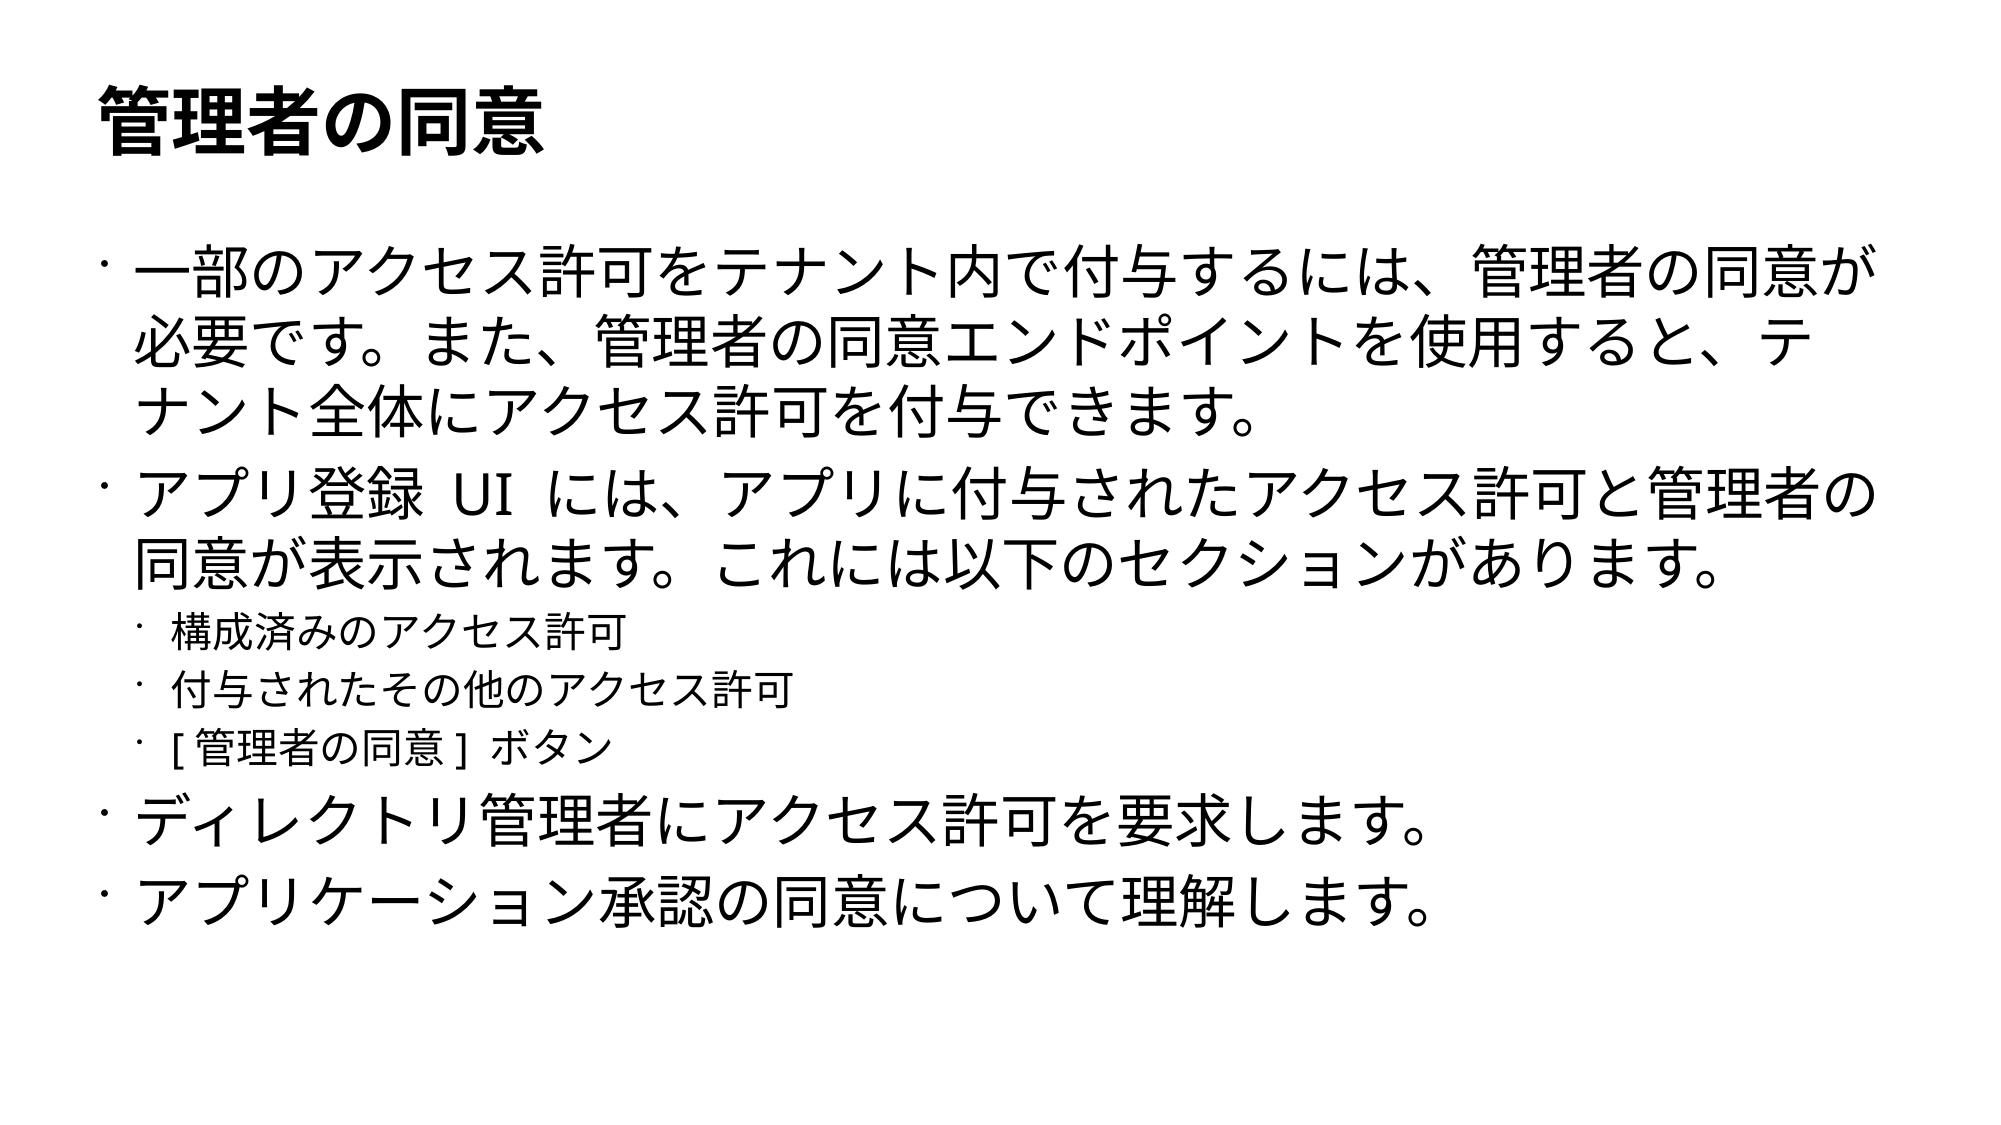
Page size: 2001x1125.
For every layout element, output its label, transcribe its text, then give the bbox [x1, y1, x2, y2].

title 管理者の同意 [96, 75, 1904, 166]
list 一部のアクセス許可をテナント内で付与するには、管理者の同意が必要です。また、管理者の同意エンドポイントを使用すると、テ ナント全体にアクセス許可を付与できます。 アプリ登録 UI には、アプリに付与されたアクセス許可と管理者の同意が表示されます。これには以下のセクションがあります。 構成済みのアクセス許可 付与されたその他のアクセス許可 [管理者の同意] ボタン ディレクトリ管理者にアクセス許可を要求します。 アプリケーション承認の同意について理解します。 [95, 235, 1904, 955]
